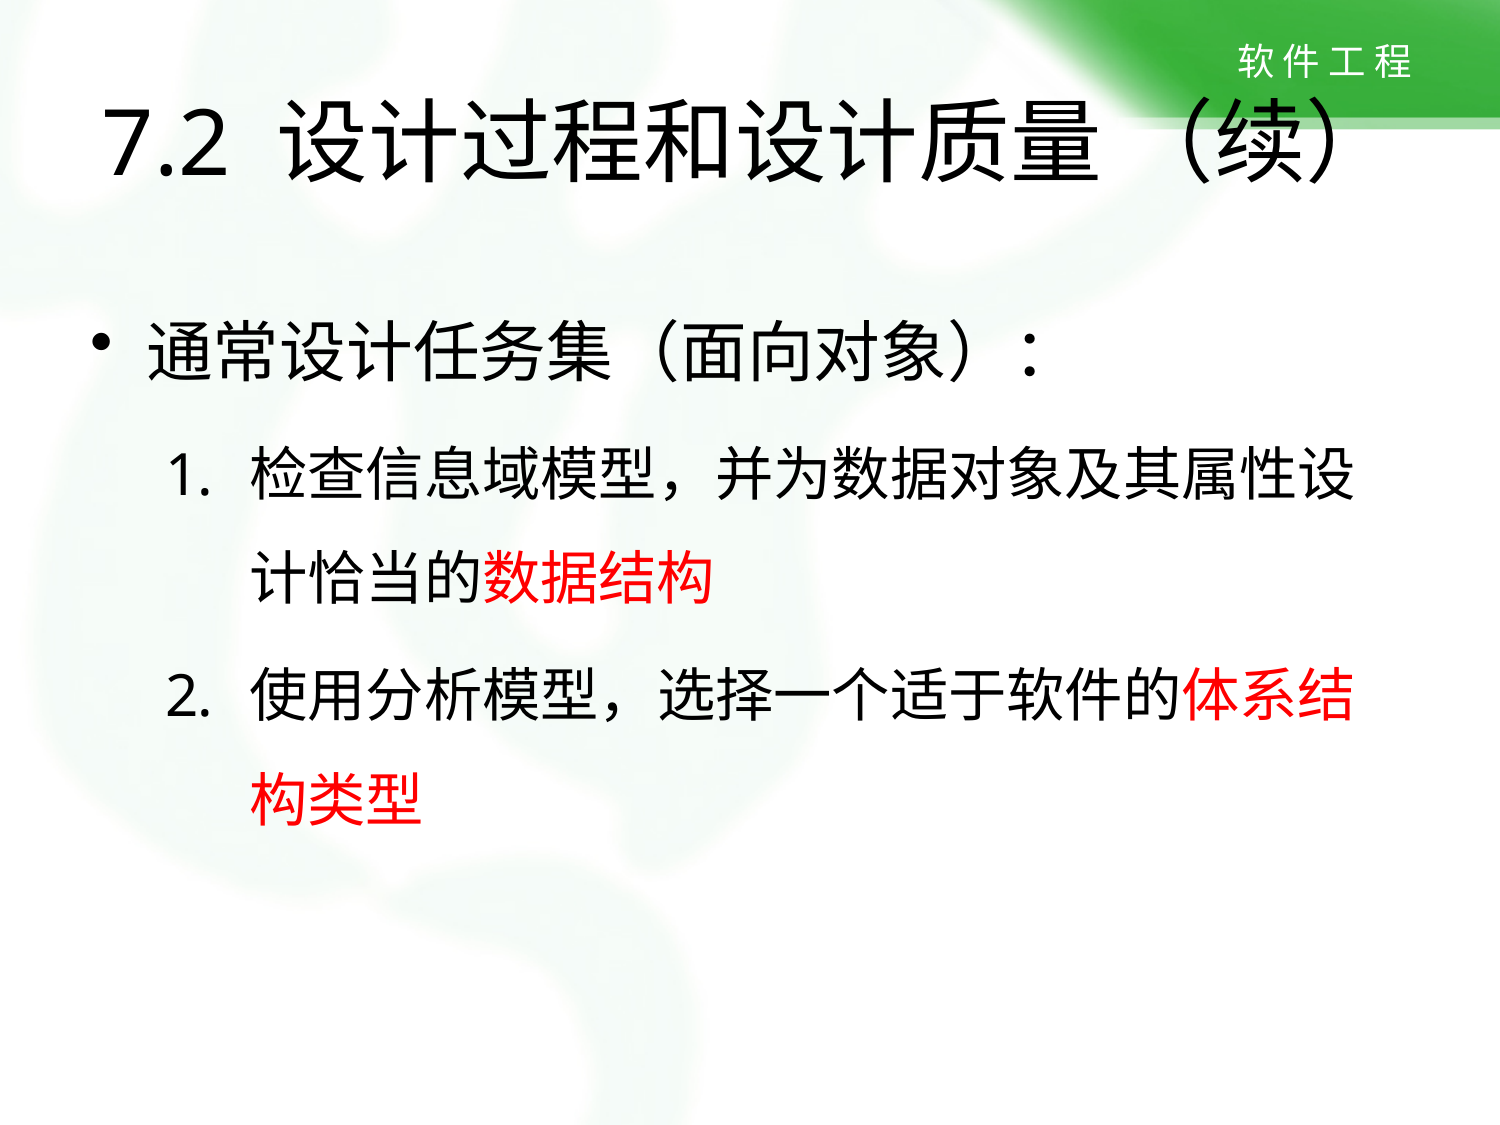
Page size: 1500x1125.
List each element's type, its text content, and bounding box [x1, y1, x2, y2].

title 7.2 设计过程和设计质量 （续） [75, 45, 1425, 233]
list 通常设计任务集（面向对象）： 检查信息域模型，并为数据对象及其属性设计恰当的数据结构 使用分析模型，选择一个适于软件的体系结构类型 [75, 262, 1425, 1005]
picture [0, 0, 1500, 1125]
